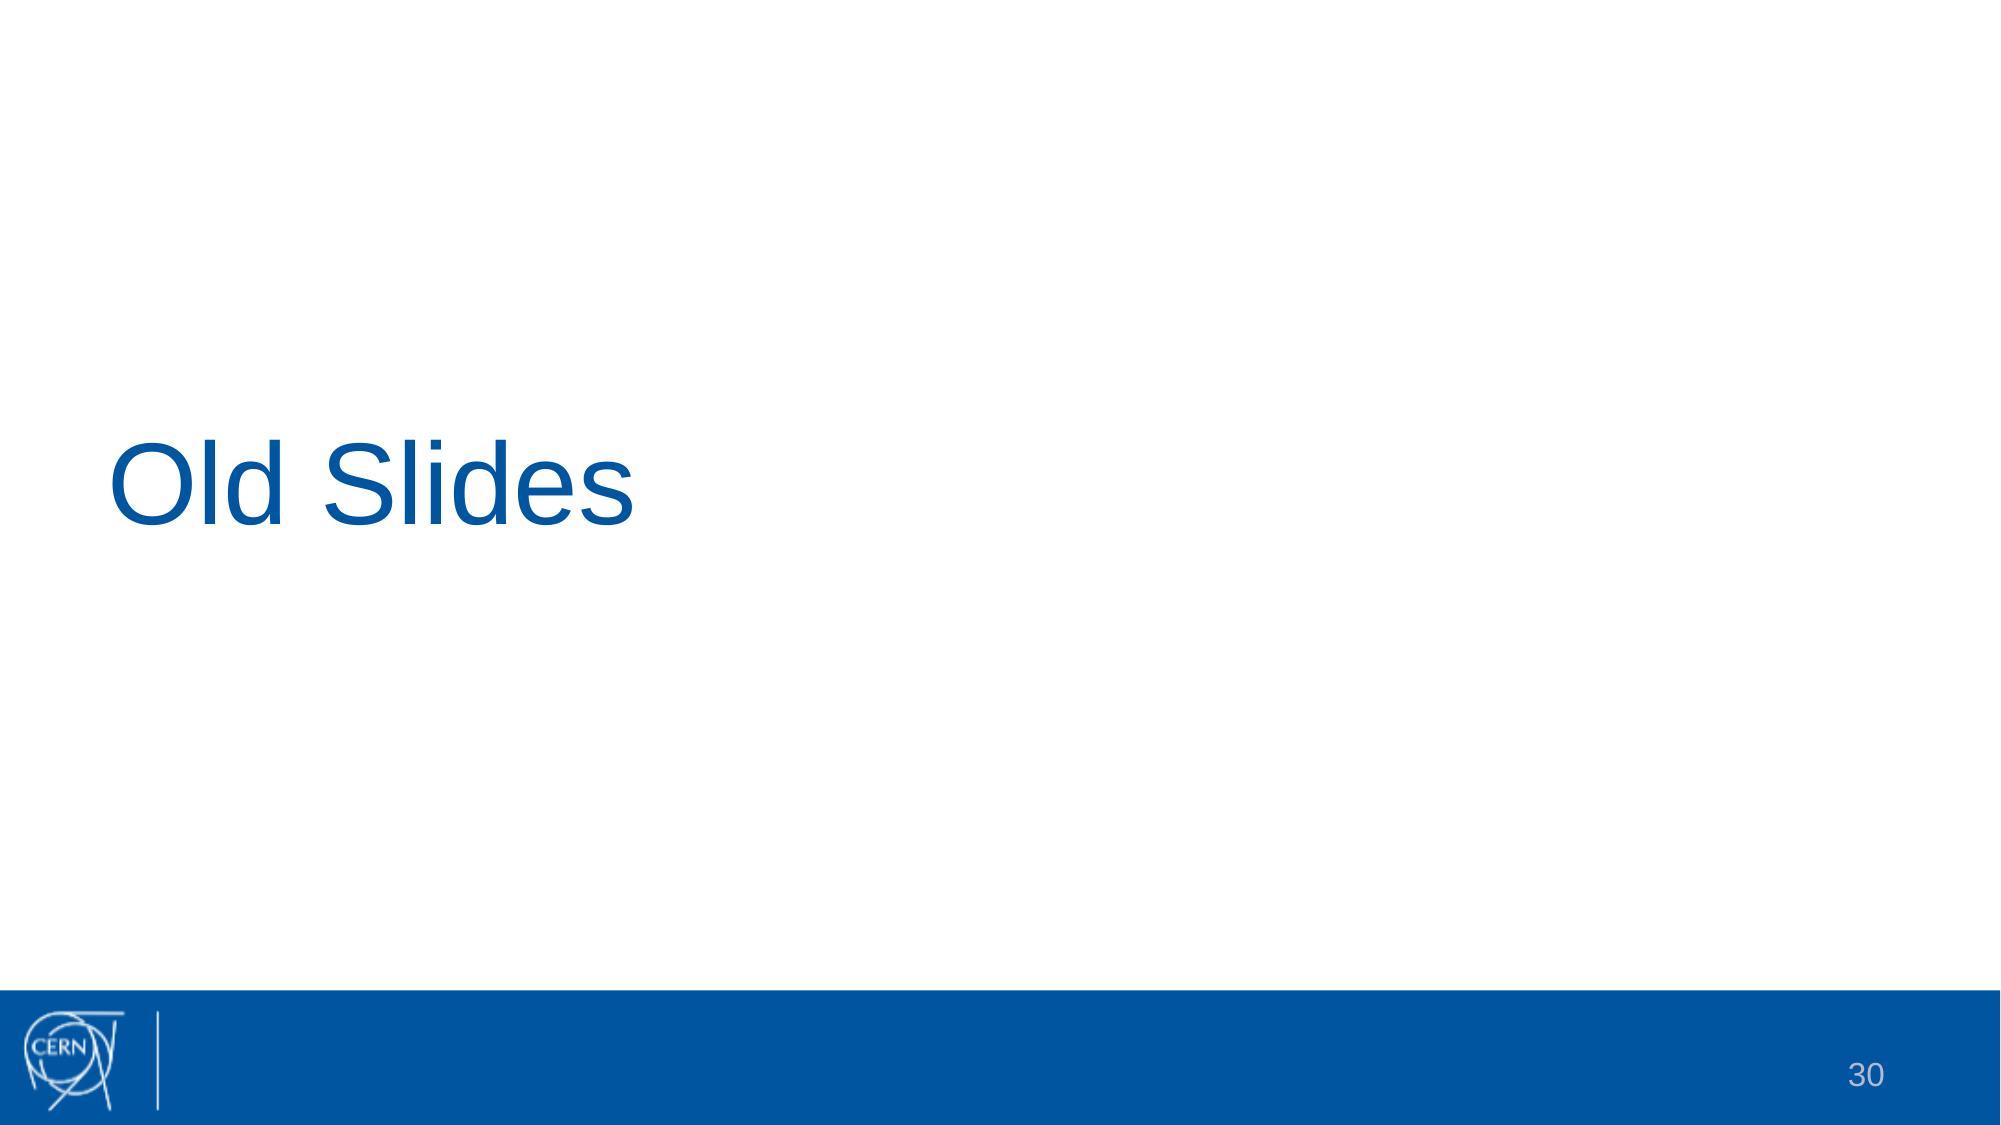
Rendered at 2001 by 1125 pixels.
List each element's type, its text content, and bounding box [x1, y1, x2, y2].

slide_number 30 [1790, 1042, 1900, 1103]
title Old Slides [99, 401, 1900, 556]
